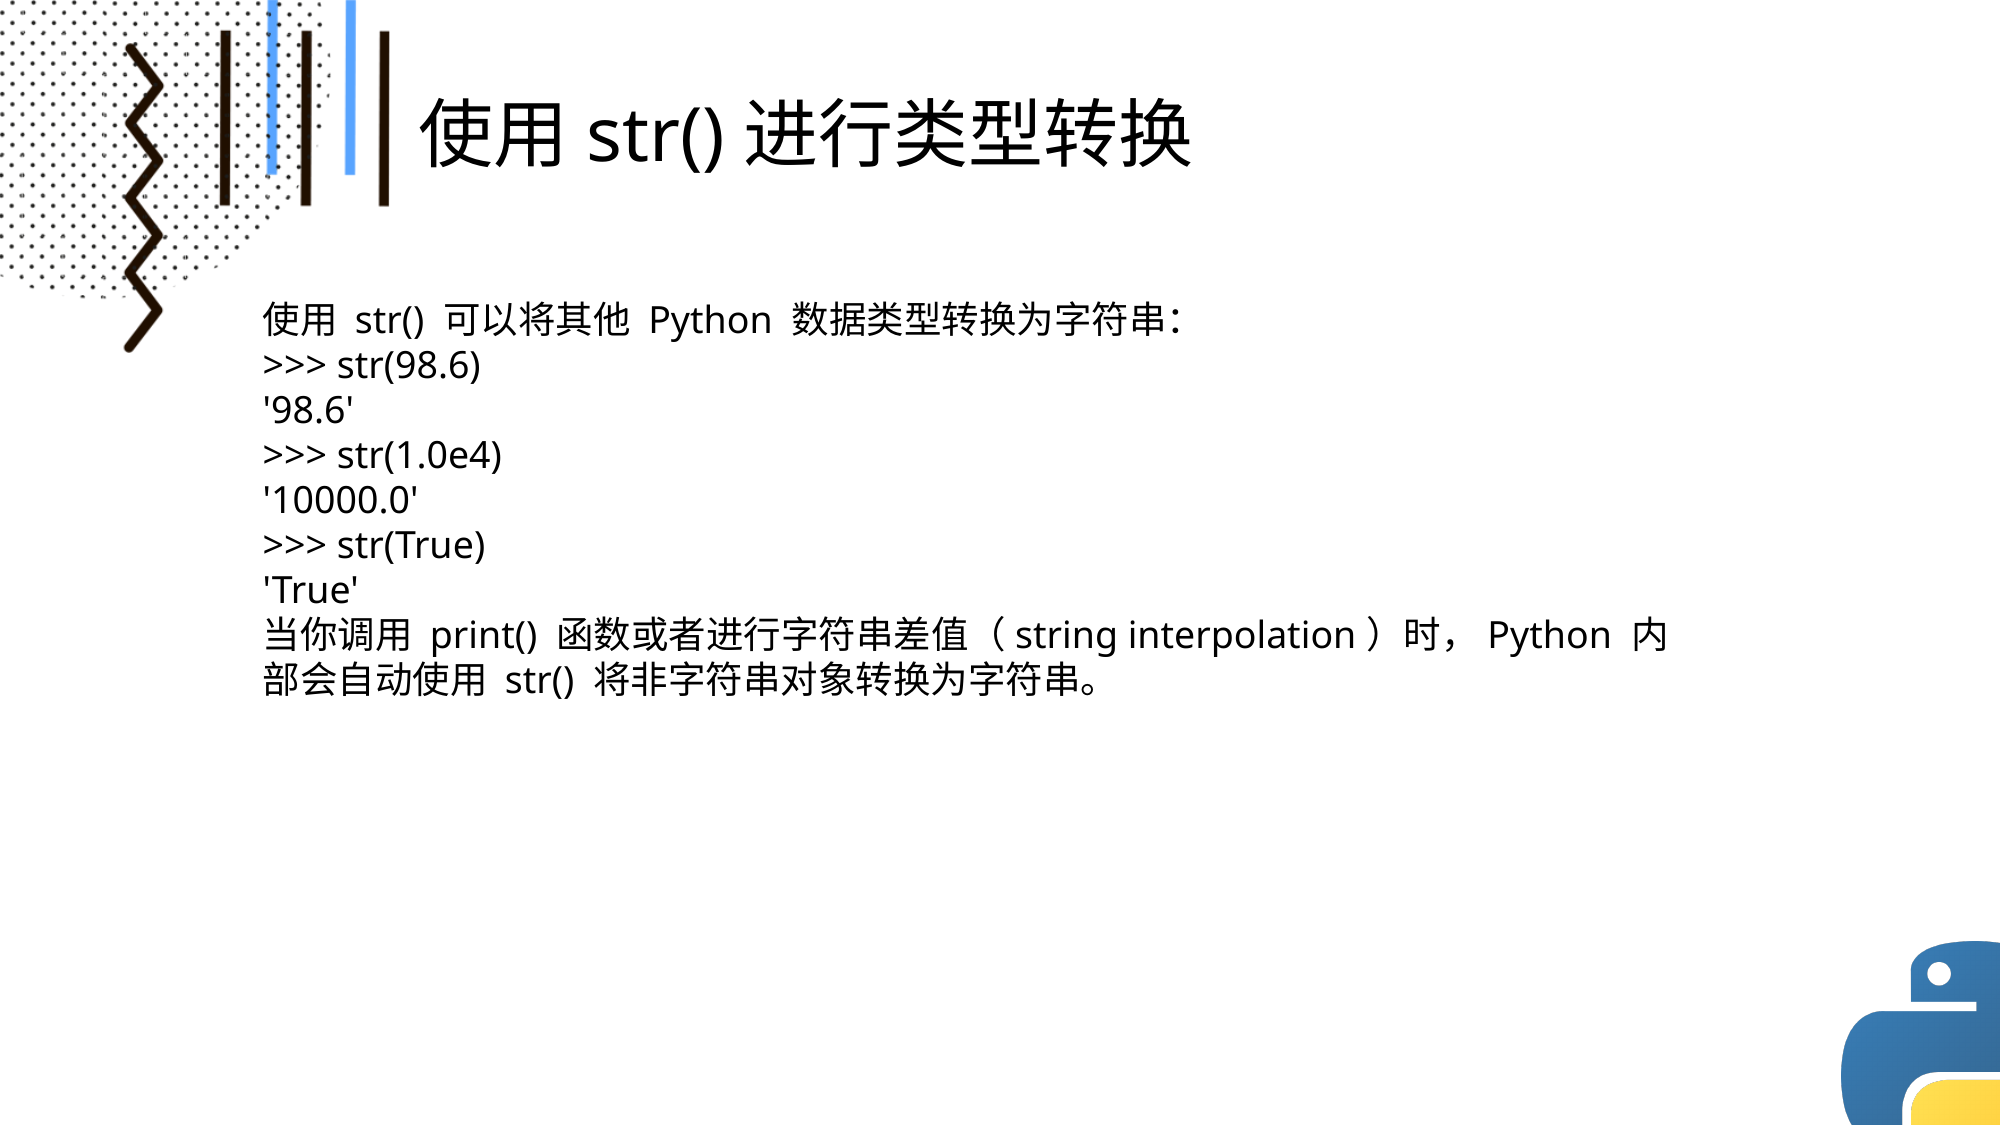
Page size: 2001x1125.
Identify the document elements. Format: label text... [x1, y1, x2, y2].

picture [1841, 941, 2000, 1125]
text_box 使用str()进行类型转换 [403, 78, 1209, 184]
picture [0, 0, 390, 353]
text_box 使用 str() 可以将其他 Python 数据类型转换为字符串： >>> str(98.6) '98.6' >>> str(1.0e4) '10000.0' >>> str(True) 'True' 当你调用 print() 函数或者进行字符串差值（string interpolation）时，Python 内部会自动使用 str() 将非字符串对象转换为字符串。 [247, 289, 1698, 709]
